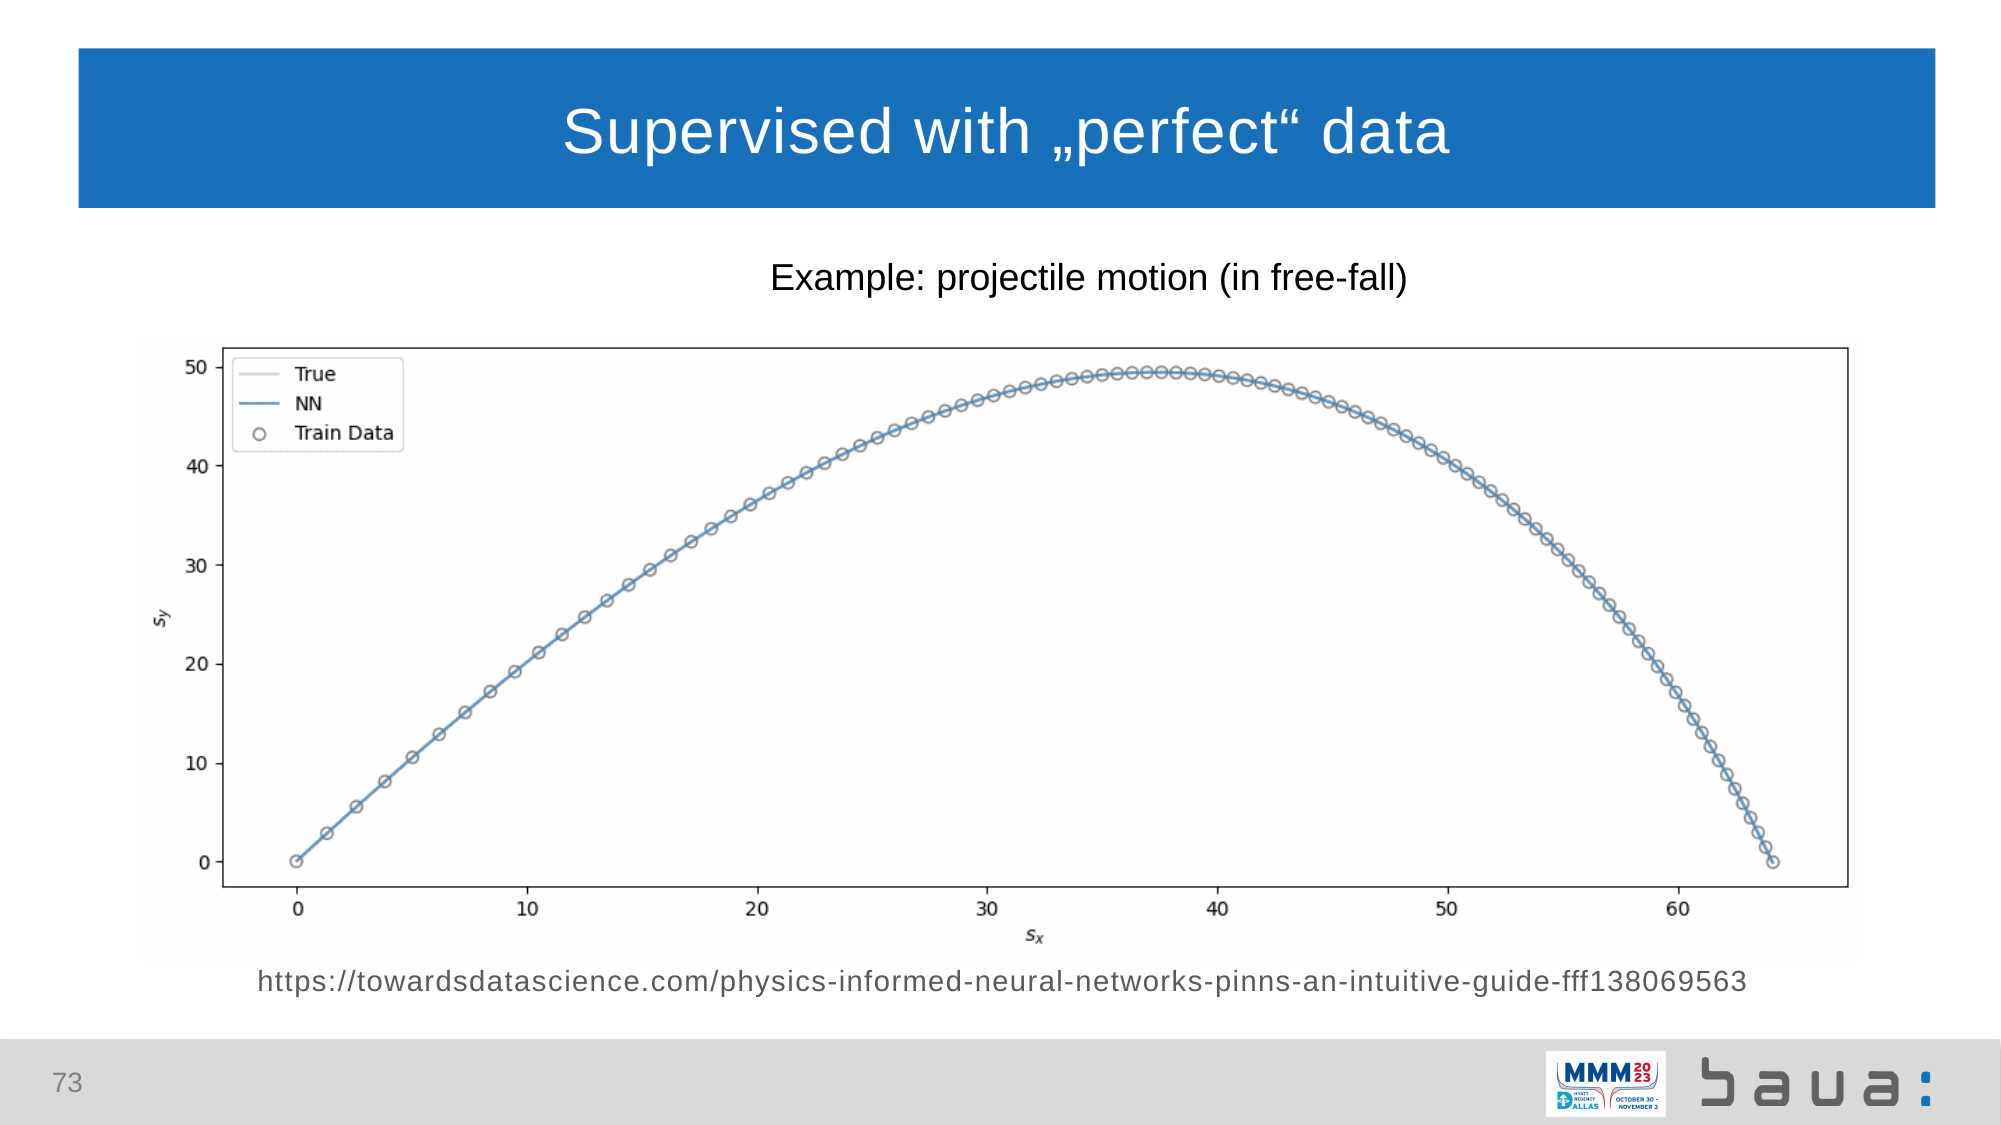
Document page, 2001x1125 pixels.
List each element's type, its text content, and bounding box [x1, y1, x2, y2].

title Supervised with „perfect“ data [78, 48, 1936, 208]
list https://towardsdatascience.com/physics-informed-neural-networks-pinns-an-intuitive-guide-fff138069563 [257, 962, 2000, 1026]
text_box Example: projectile motion (in free-fall) [755, 245, 1424, 306]
slide_number 73 [51, 1051, 141, 1112]
picture [1545, 1050, 1666, 1117]
picture [139, 335, 1861, 962]
